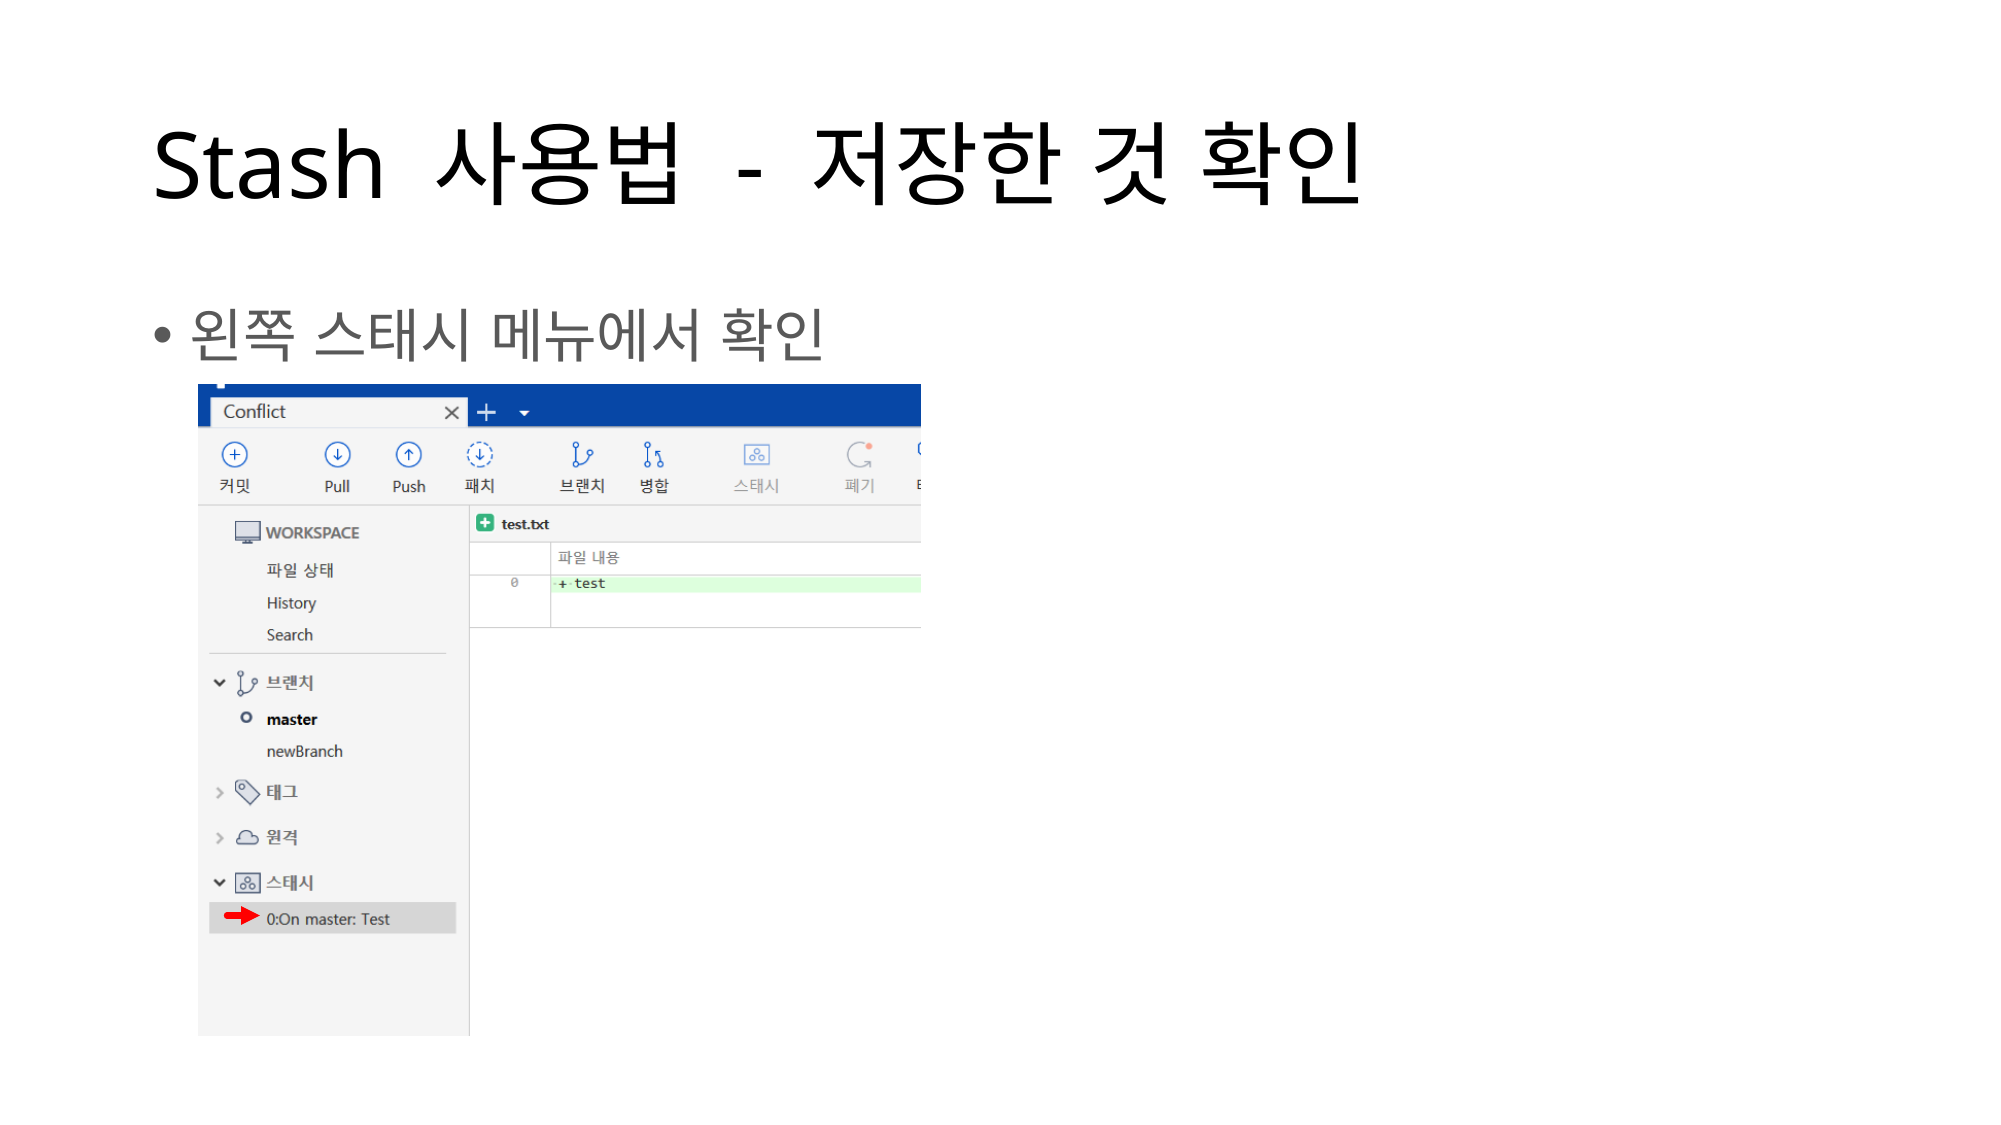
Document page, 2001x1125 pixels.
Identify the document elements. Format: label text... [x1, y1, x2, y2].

title Stash 사용법 - 저장한 것 확인 [137, 59, 1863, 278]
picture [198, 384, 921, 1036]
list 왼쪽 스태시 메뉴에서 확인 [137, 299, 1863, 1014]
